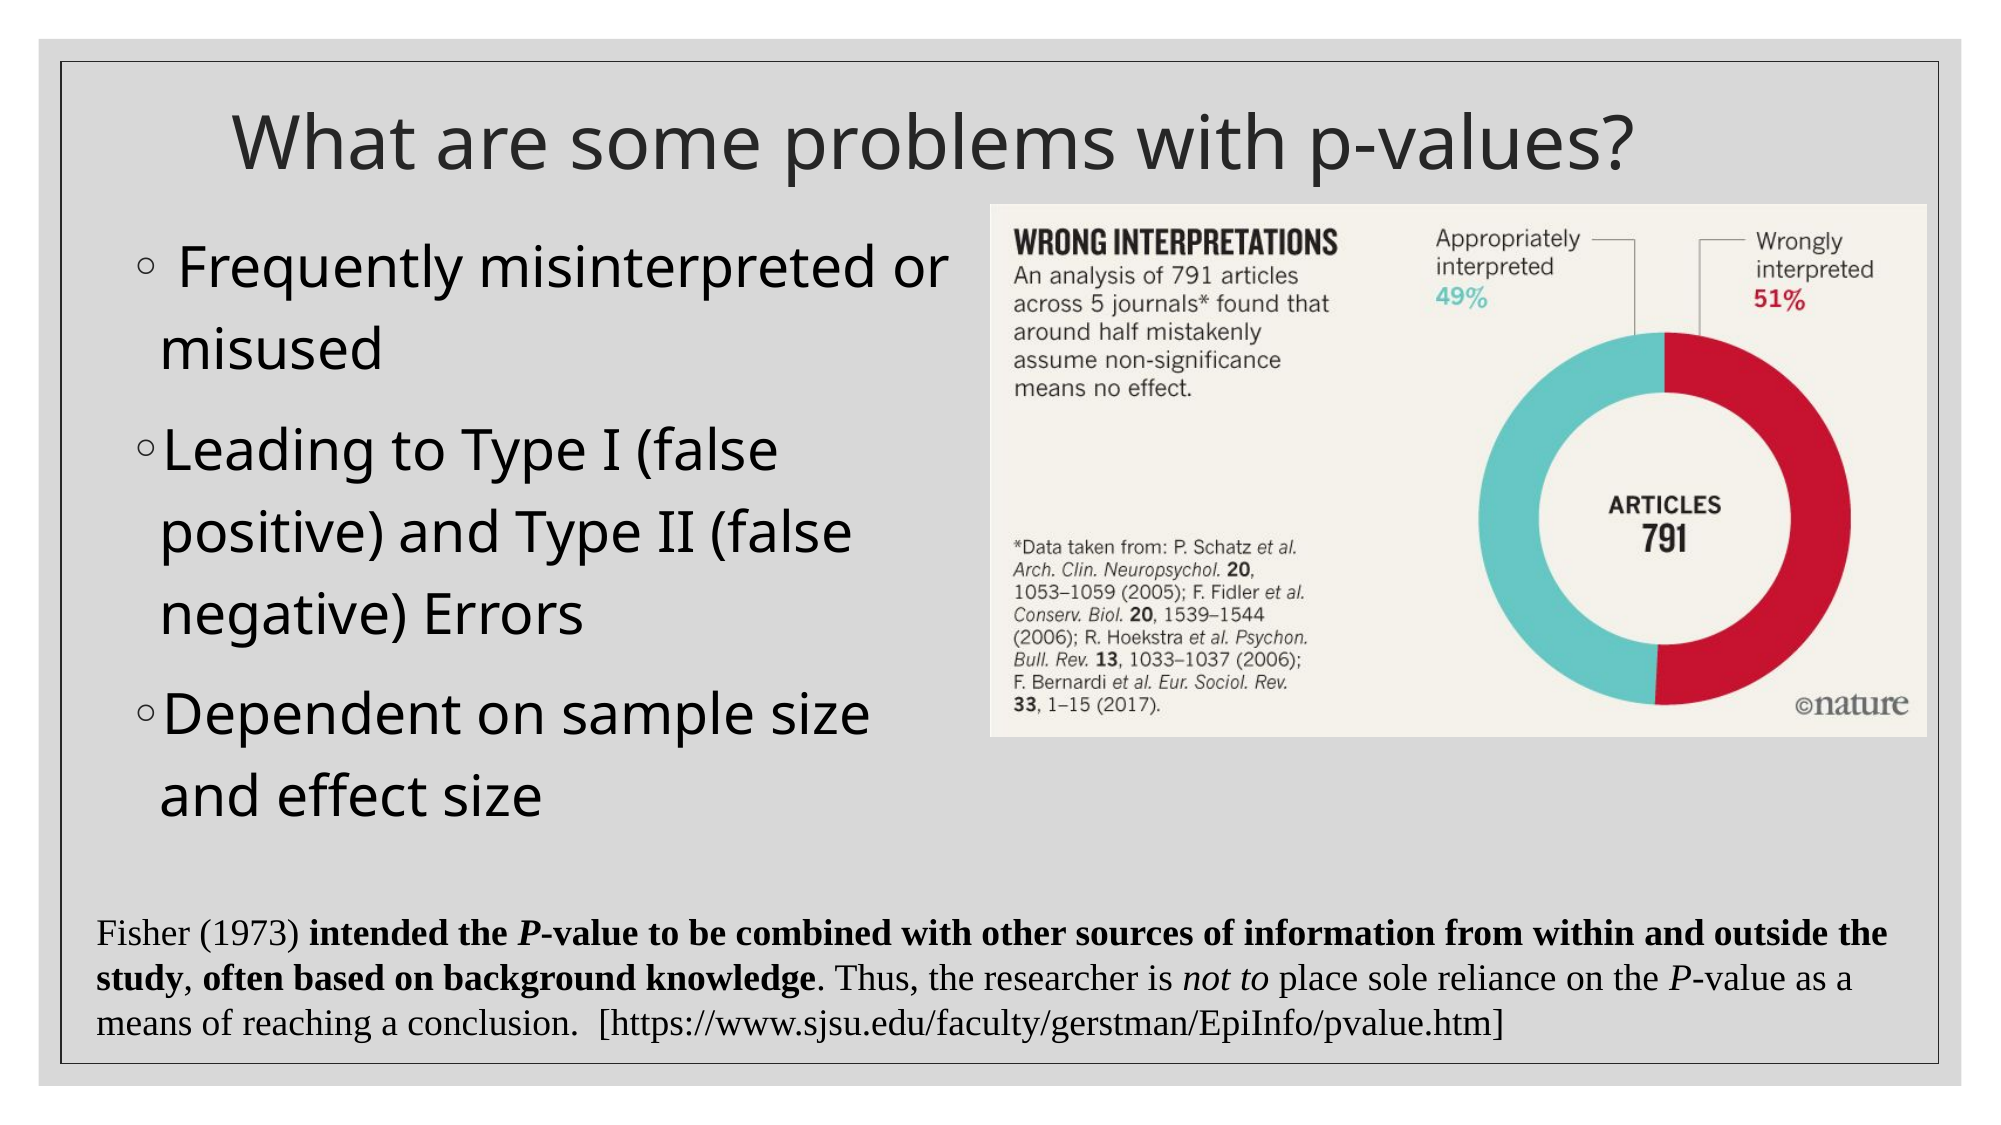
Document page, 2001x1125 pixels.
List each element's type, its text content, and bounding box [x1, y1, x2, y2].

list Frequently misinterpreted or misused Leading to Type I (false positive) and Type II (false negative) Errors Dependent on sample size and effect size [114, 209, 975, 841]
picture [989, 204, 1927, 737]
title What are some problems with p-values? [216, 32, 1749, 258]
text_box Fisher (1973) intended the P-value to be combined with other sources of information from within and outside the study, often based on background knowledge. Thus, the researcher is not to place sole reliance on the P-value as a means of reaching a conclusion. [https://www.sjsu.edu/faculty/gerstman/EpiInfo/pvalue.htm] [81, 900, 1927, 1050]
